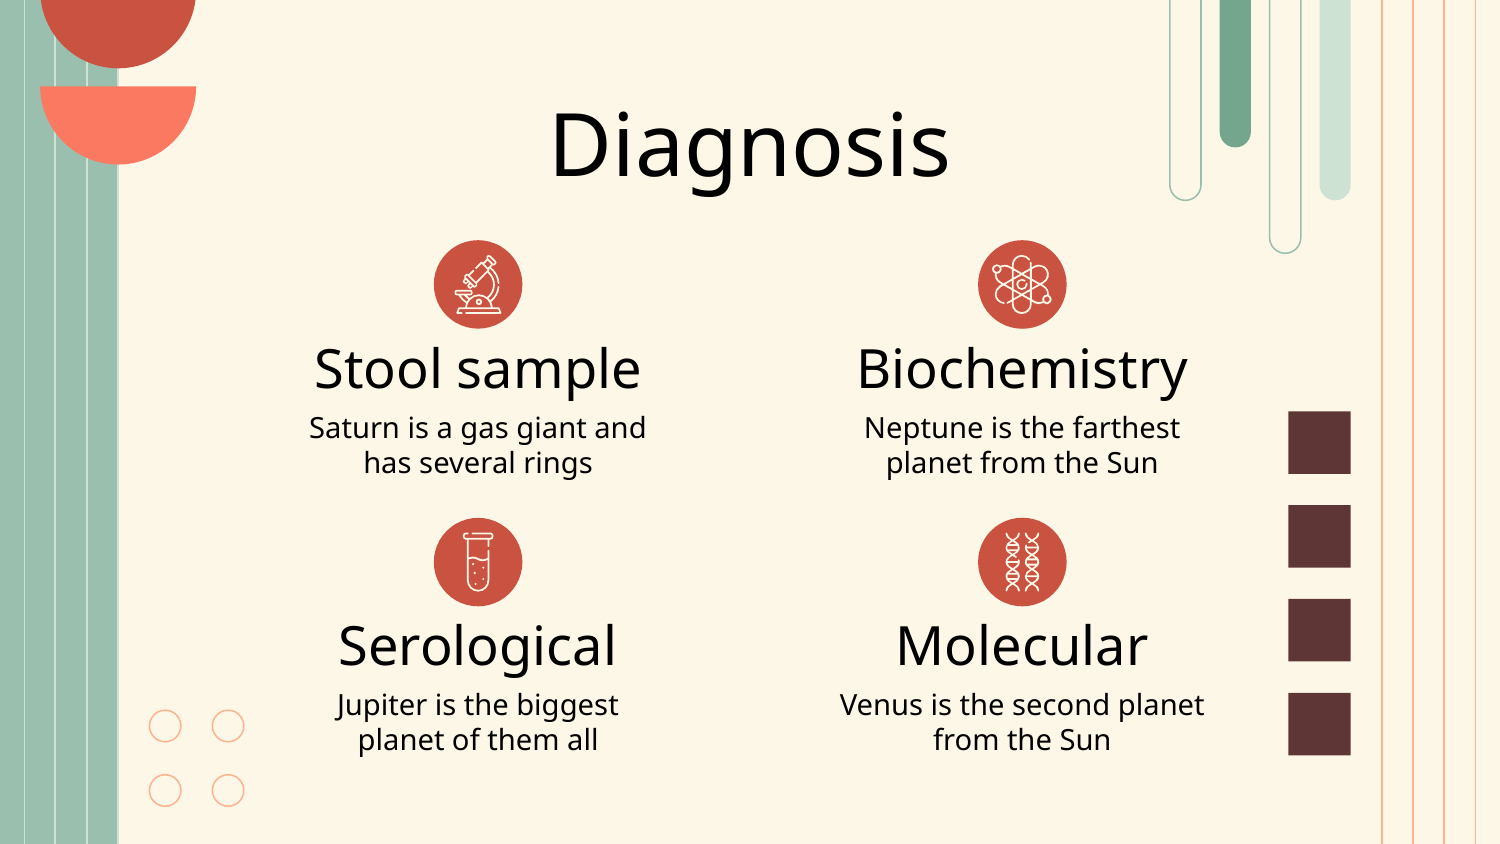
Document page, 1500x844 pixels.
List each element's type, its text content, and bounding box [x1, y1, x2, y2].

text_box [1005, 532, 1040, 592]
text_box [978, 240, 1067, 311]
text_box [149, 709, 245, 807]
title Stool sample [293, 339, 663, 394]
subtitle Jupiter is the biggest planet of them all [293, 671, 663, 755]
subtitle Neptune is the farthest planet from the Sun [838, 394, 1207, 478]
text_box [462, 532, 494, 592]
text_box [433, 517, 523, 607]
text_box [1000, 323, 1045, 329]
subtitle Venus is the second planet from the Sun [838, 672, 1207, 755]
title Molecular [838, 616, 1207, 672]
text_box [39, 0, 197, 165]
text_box [433, 240, 523, 329]
subtitle Saturn is a gas giant and has several rings [293, 394, 663, 478]
text_box [978, 517, 1067, 607]
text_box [991, 254, 1054, 315]
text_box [1288, 411, 1351, 756]
title Biochemistry [838, 339, 1207, 394]
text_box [1169, 0, 1351, 254]
title Diagnosis [230, 88, 1164, 195]
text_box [454, 254, 502, 315]
title Serological [293, 616, 663, 671]
